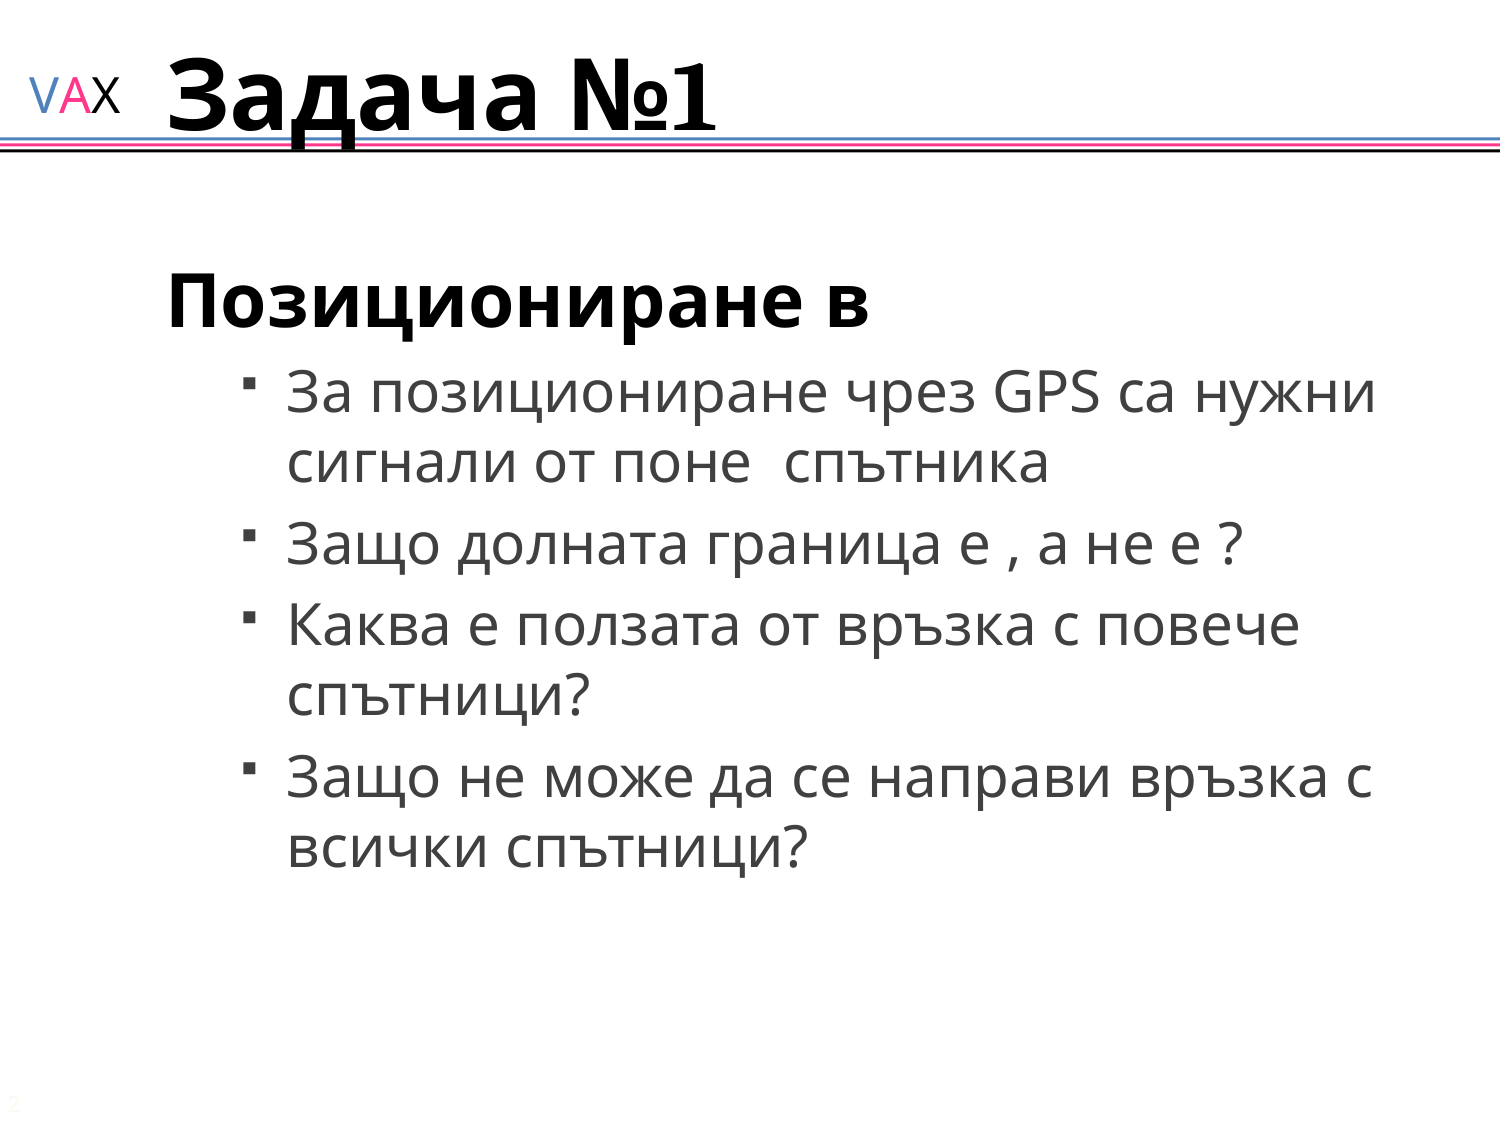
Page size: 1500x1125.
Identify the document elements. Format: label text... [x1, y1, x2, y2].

title Задача №1 [0, 37, 1500, 144]
